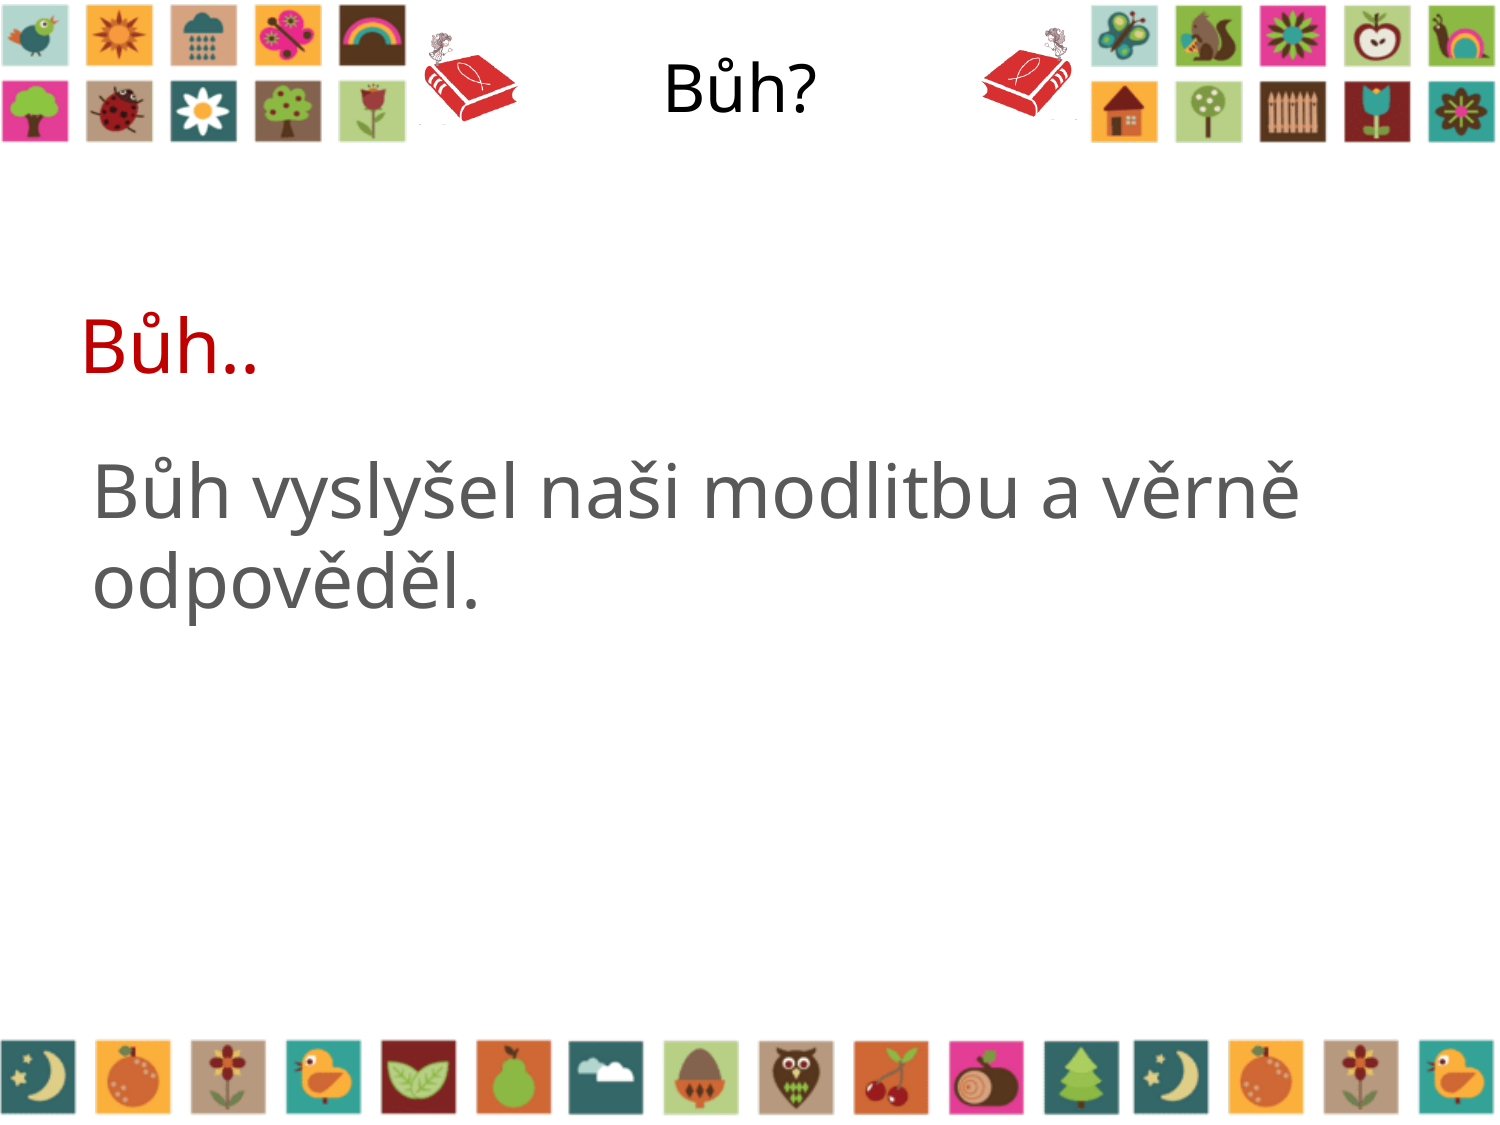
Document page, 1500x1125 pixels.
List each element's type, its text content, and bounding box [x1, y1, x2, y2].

text_box Bůh? [544, 38, 1078, 134]
picture [0, 3, 550, 150]
picture [950, 3, 1500, 150]
text_box Bůh vyslyšel naši modlitbu a věrně odpověděl. [76, 436, 1424, 632]
text_box Bůh.. [64, 290, 1412, 396]
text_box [0, 1028, 1500, 1118]
